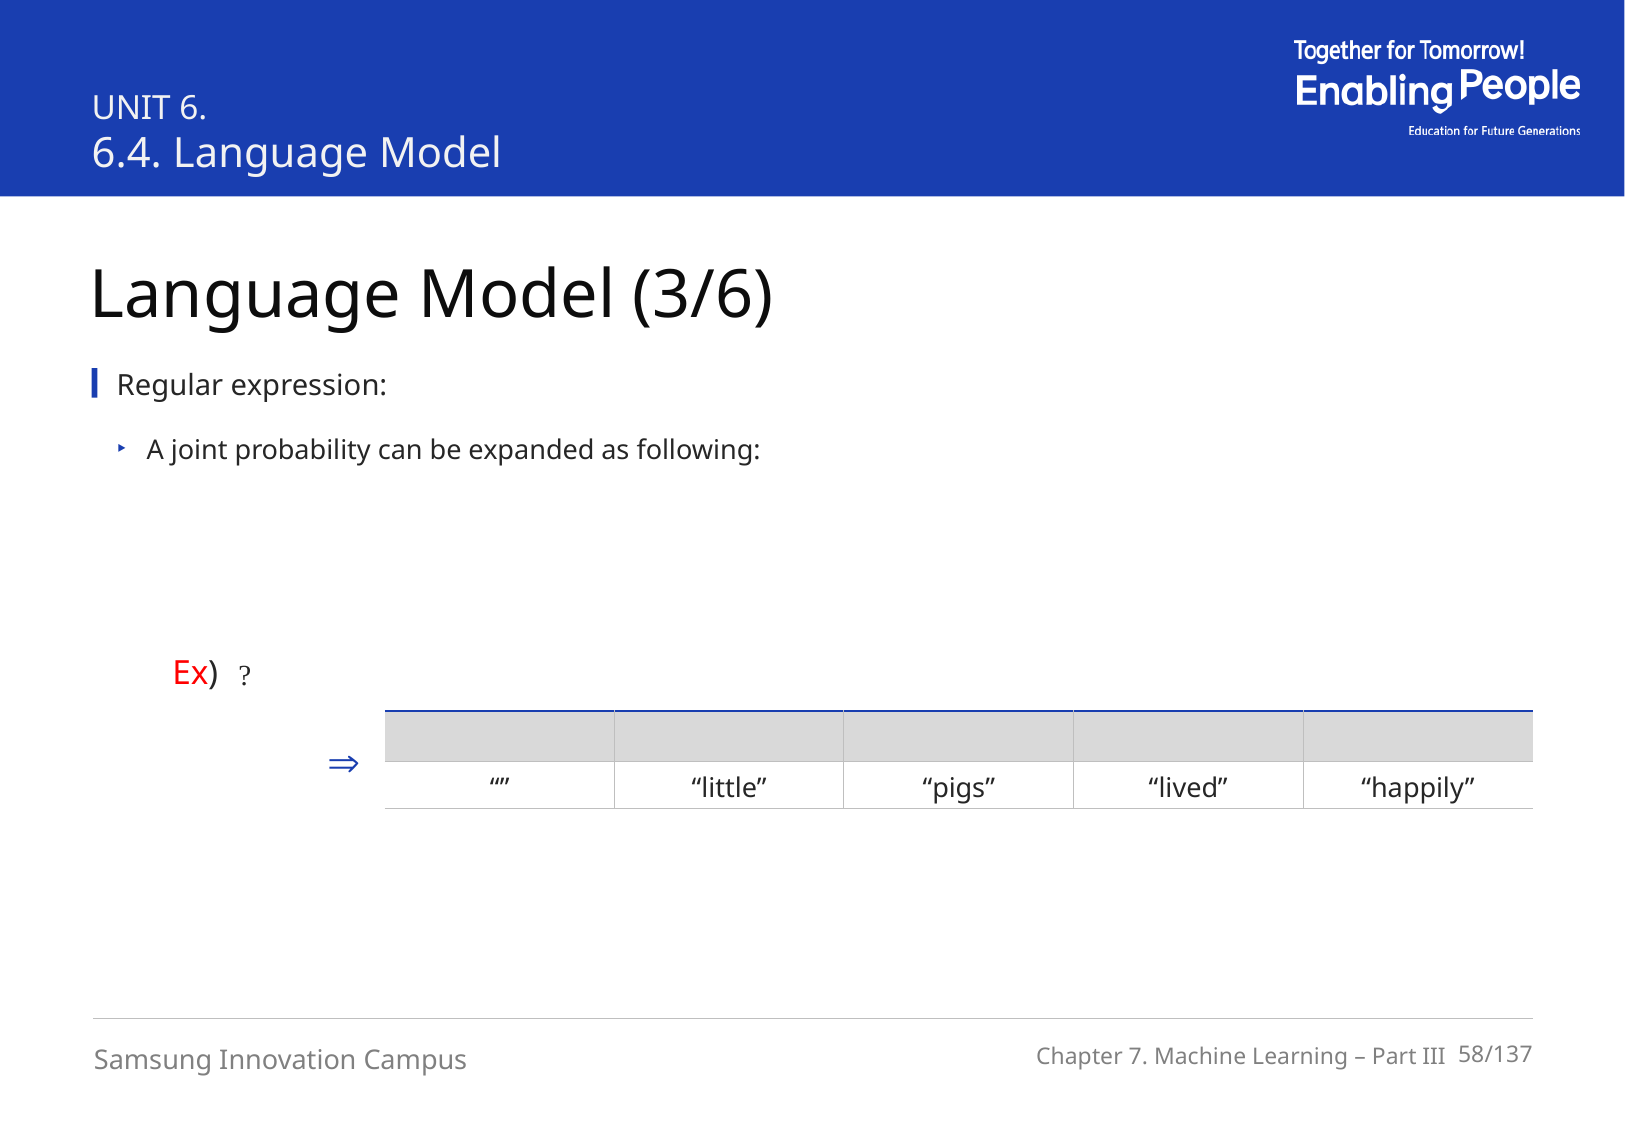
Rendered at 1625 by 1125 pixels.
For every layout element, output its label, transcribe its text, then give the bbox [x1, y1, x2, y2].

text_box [91, 366, 1533, 402]
picture [1294, 40, 1580, 135]
text_box UNIT 6. 6.4. Language Model [91, 85, 1577, 177]
text_box Language Model (3/6) [89, 250, 1534, 332]
text_box  [302, 727, 385, 792]
text_box A joint probability can be expanded as following: [116, 419, 1534, 478]
text_box Ex) [171, 650, 242, 692]
